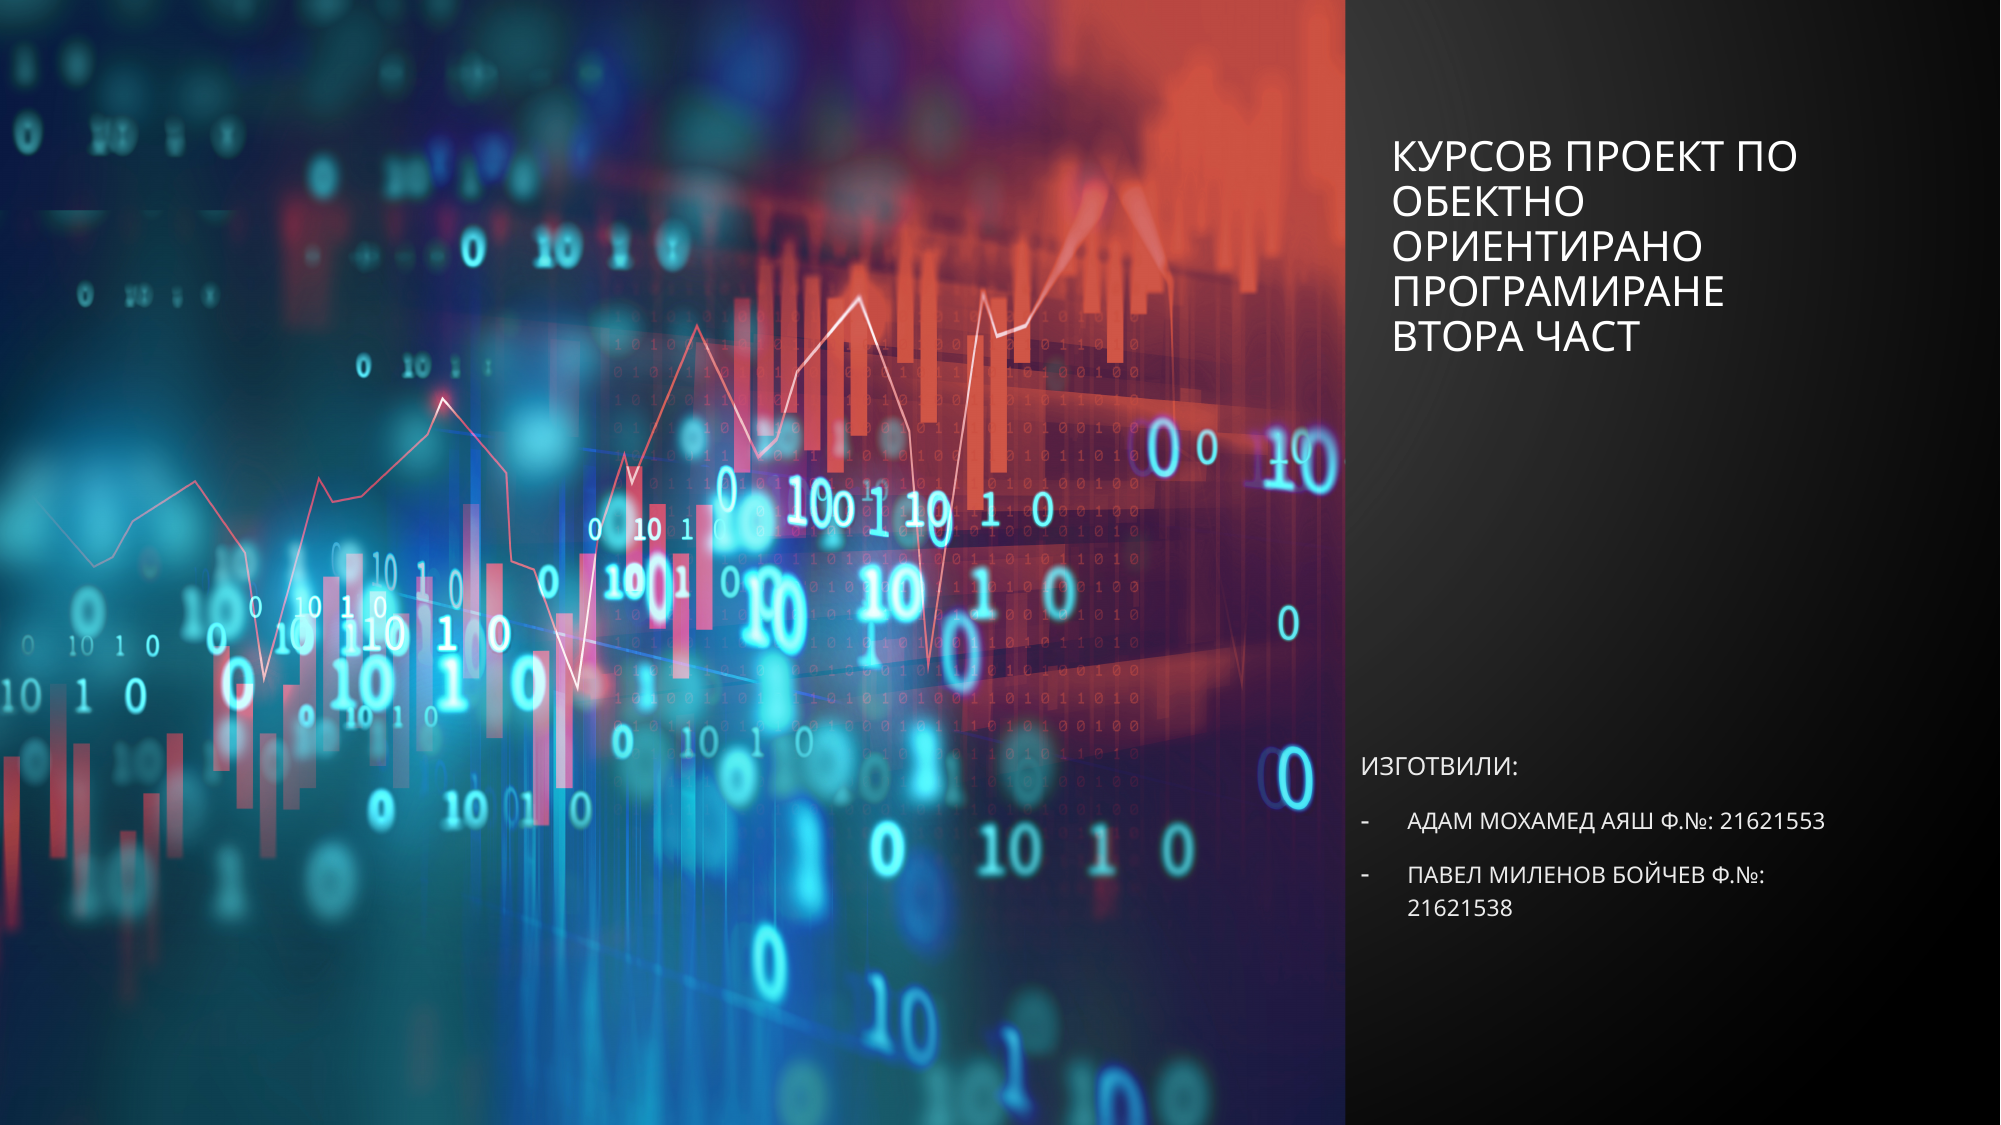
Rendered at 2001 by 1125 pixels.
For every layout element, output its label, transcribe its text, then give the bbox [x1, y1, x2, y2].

picture [40, 394, 48, 402]
title Курсов проект по обектно ориентирано програмиране втора част [1376, 26, 1883, 369]
picture [0, 0, 1346, 1125]
subtitle Изготвили: Адам мохамед аяш Ф.№: 21621553 Павел миленов бойчев Ф.№: 21621538 [1346, 736, 1851, 1022]
